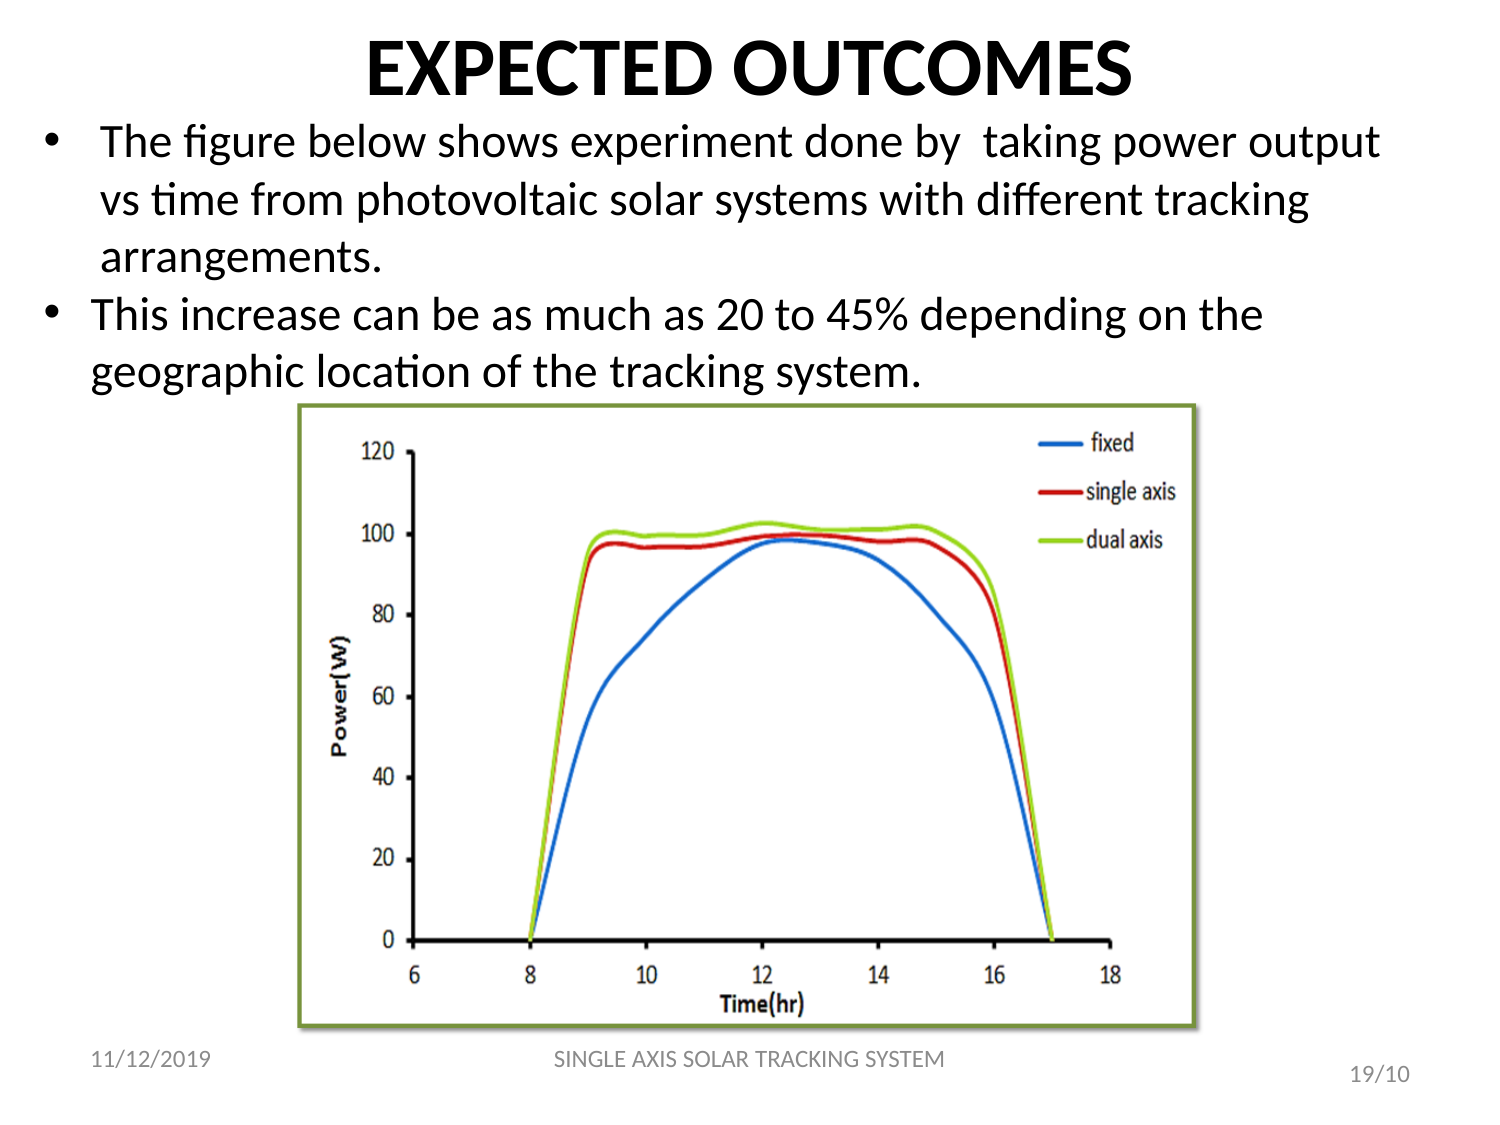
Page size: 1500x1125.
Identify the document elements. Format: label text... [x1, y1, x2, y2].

footer SINGLE AXIS SOLAR TRACKING SYSTEM [512, 1047, 988, 1103]
slide_number 19/10 [1074, 1042, 1425, 1103]
title EXPECTED OUTCOMES [75, 0, 1425, 102]
picture [293, 399, 1207, 1039]
text_box The figure below shows experiment done by taking power output vs time from photovoltaic solar systems with different tracking arrangements. This increase can be as much as 20 to 45% depending on the geographic location of the tracking system. [28, 102, 1429, 450]
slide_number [75, 1042, 425, 1103]
